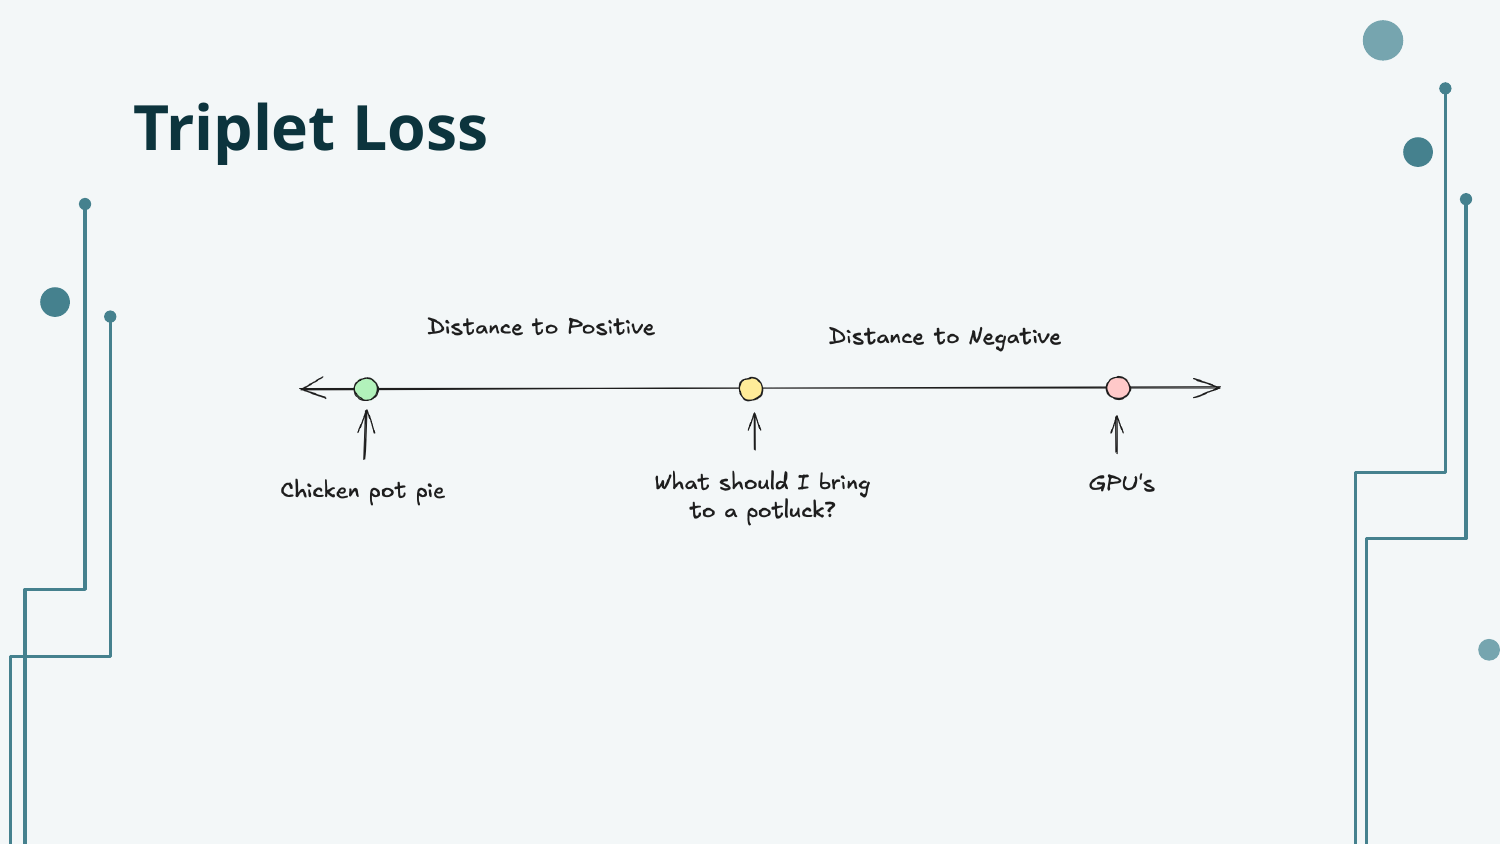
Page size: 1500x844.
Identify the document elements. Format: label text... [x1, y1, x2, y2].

picture [269, 302, 1231, 537]
title Triplet Loss [118, 72, 1382, 167]
